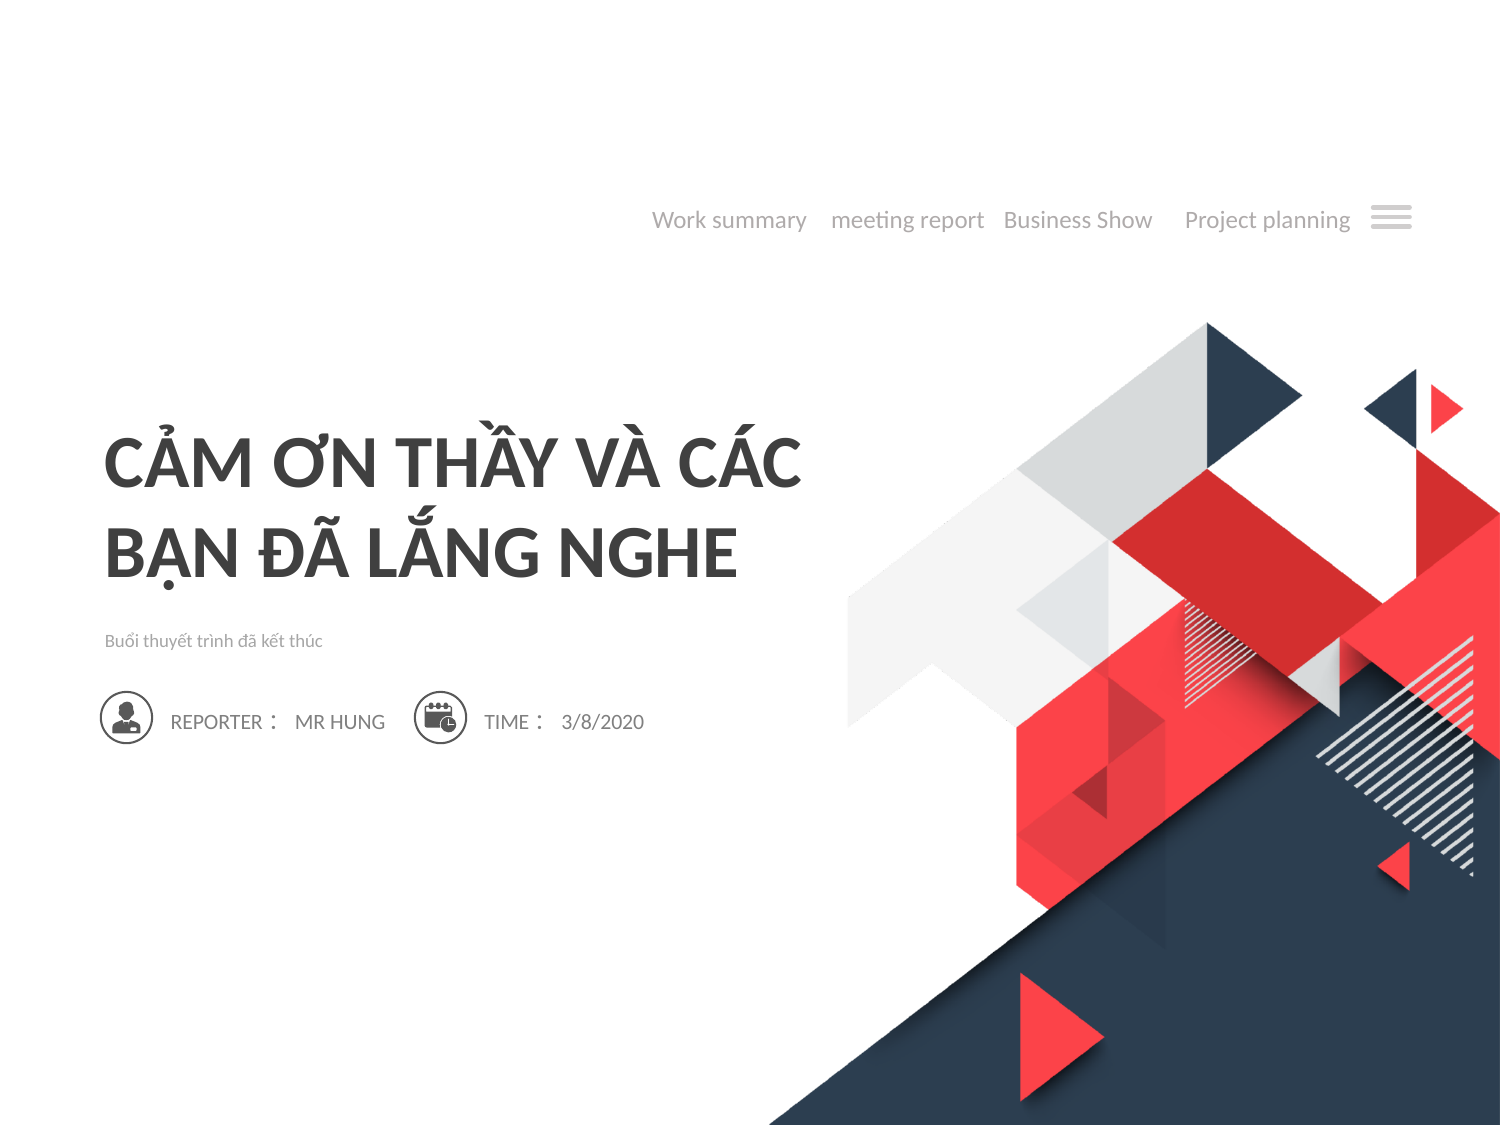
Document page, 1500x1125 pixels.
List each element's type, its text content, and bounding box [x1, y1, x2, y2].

text_box Project planning [1170, 196, 1366, 241]
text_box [414, 691, 467, 744]
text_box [1373, 207, 1410, 227]
text_box TIME：3/8/2020 [469, 700, 660, 742]
text_box Buổi thuyết trình đã kết thúc [90, 621, 766, 659]
picture [709, 322, 1500, 1125]
text_box Work summary [637, 196, 816, 241]
text_box Business Show [989, 196, 1168, 241]
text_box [100, 691, 153, 744]
text_box meeting report [816, 196, 989, 241]
text_box REPORTER：MR HUNG [155, 700, 401, 742]
text_box CẢM ƠN THẦY VÀ CÁC BẠN ĐÃ LẮNG NGHE [89, 404, 840, 600]
